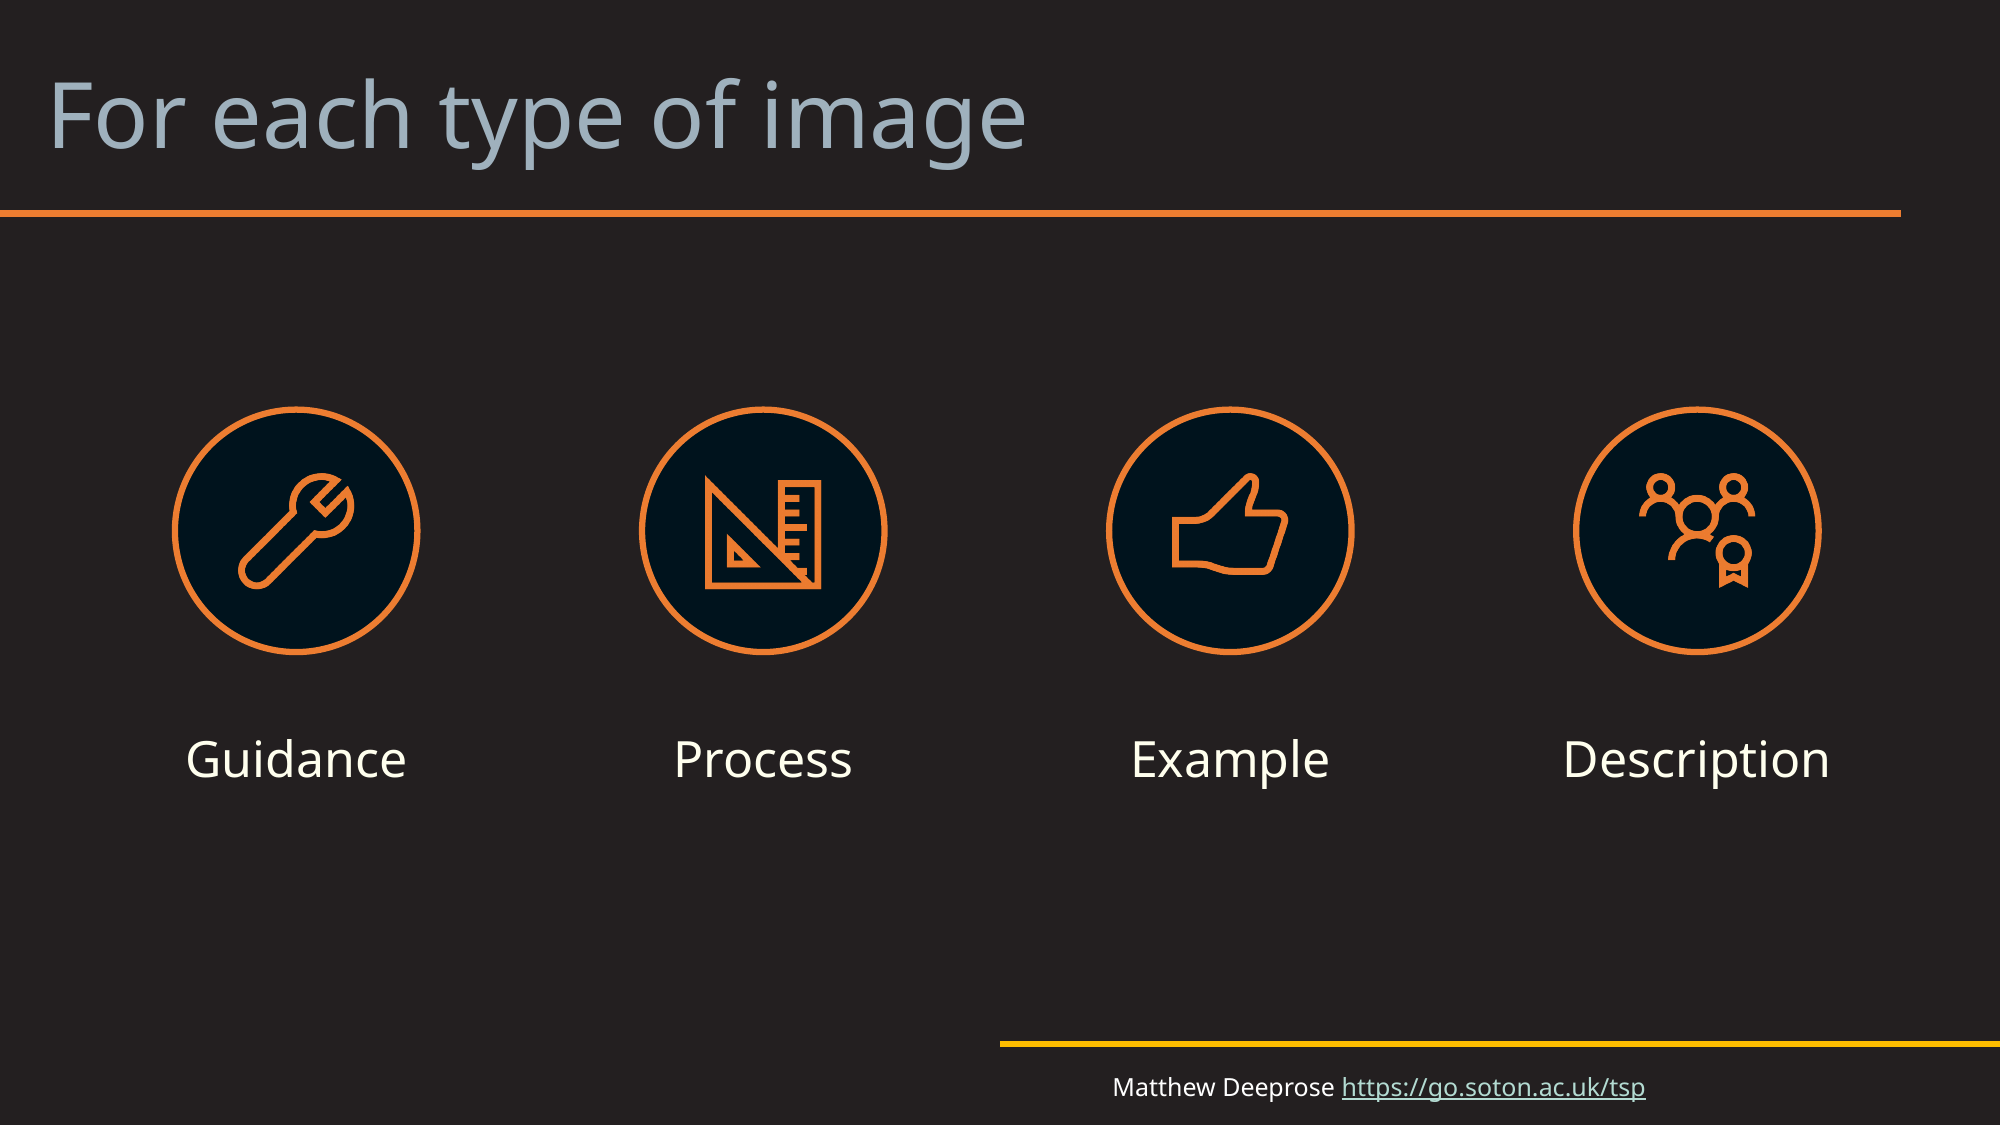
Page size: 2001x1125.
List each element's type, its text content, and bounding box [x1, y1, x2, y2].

title For each type of image [31, 24, 1963, 214]
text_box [31, 241, 1963, 1015]
footer Matthew Deeprose https://go.soton.ac.uk/tsp [1097, 1055, 1803, 1117]
